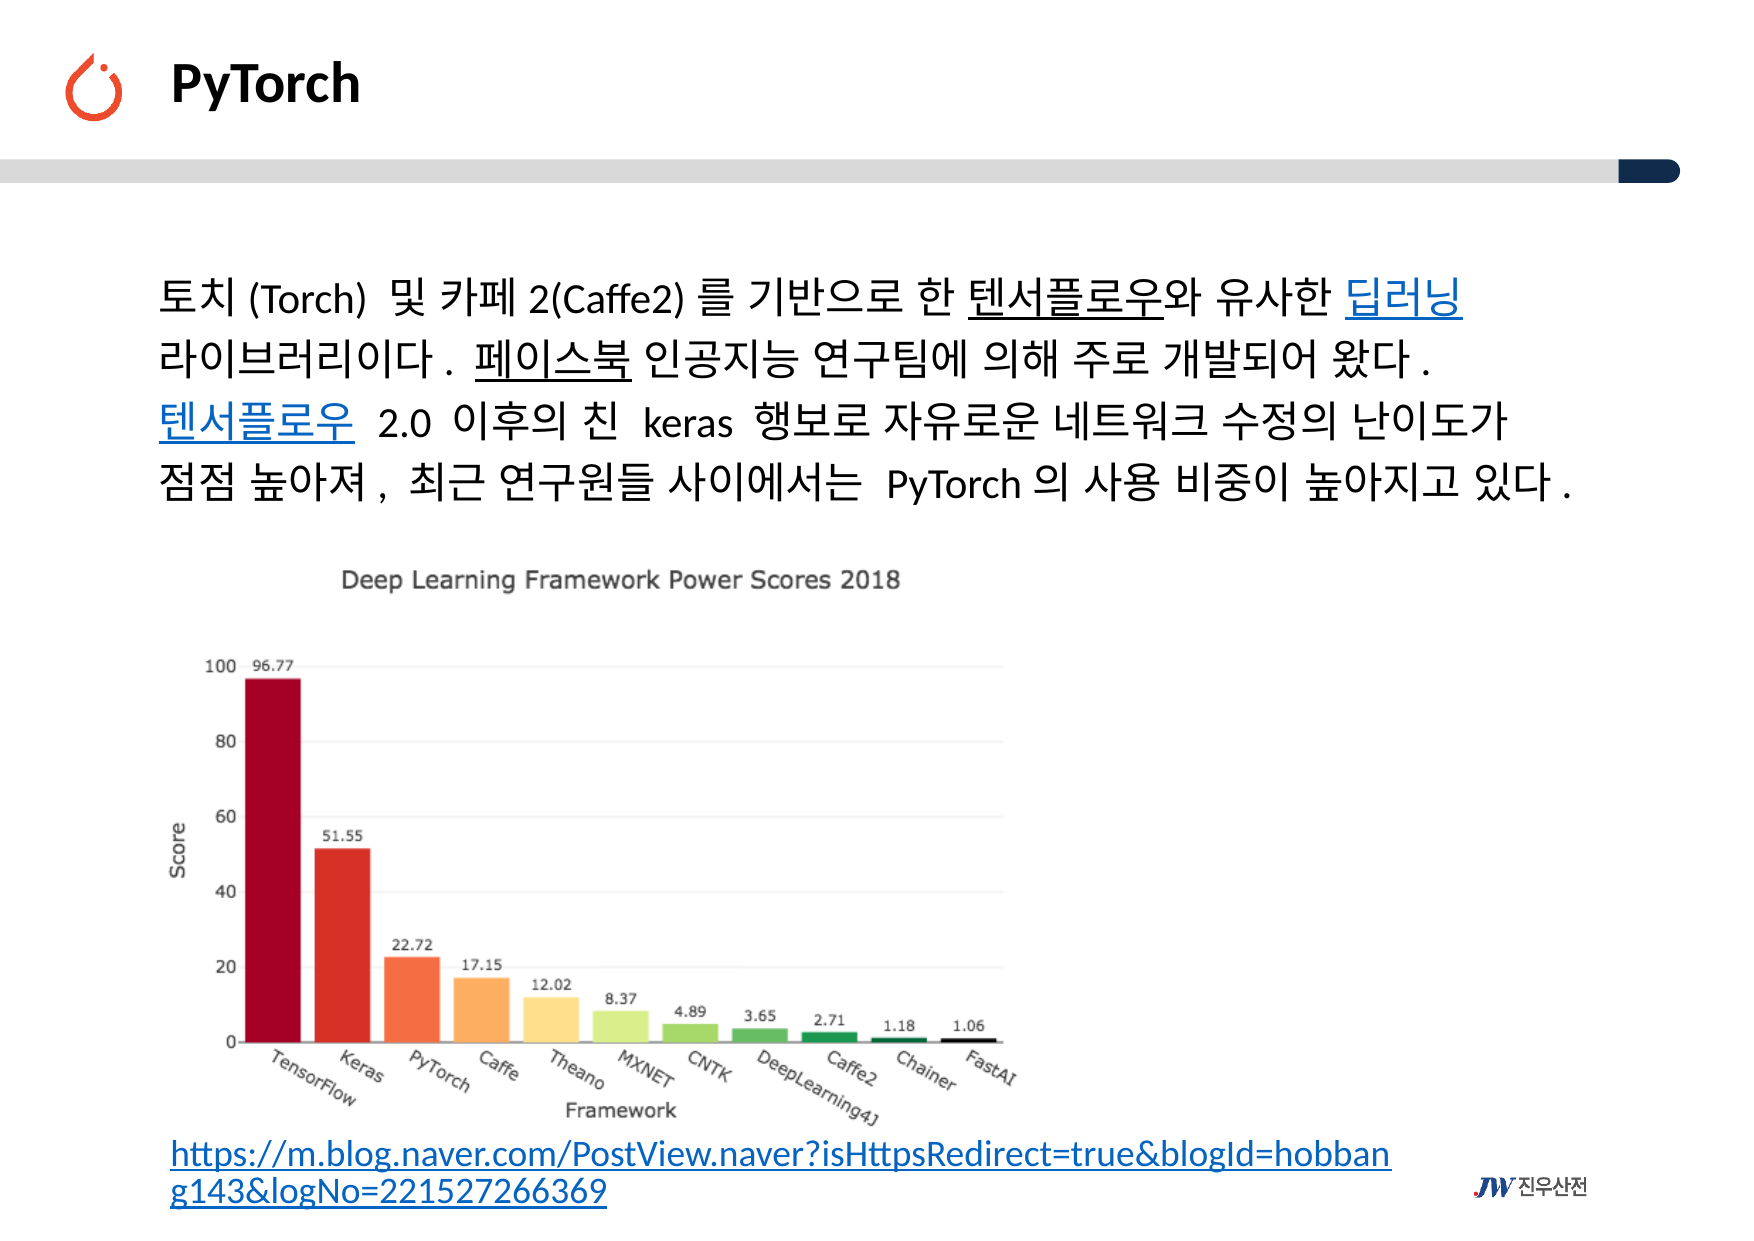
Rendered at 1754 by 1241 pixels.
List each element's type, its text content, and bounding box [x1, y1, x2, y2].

text_box 토치(Torch) 및 카페2(Caffe2)를 기반으로 한 텐서플로우와 유사한 딥러닝 라이브러리이다. 페이스북 인공지능 연구팀에 의해 주로 개발되어 왔다. 텐서플로우 2.0 이후의 친 keras 행보로 자유로운 네트워크 수정의 난이도가 점점 높아져, 최근 연구원들 사이에서는 PyTorch의 사용 비중이 높아지고 있다. [144, 263, 1602, 515]
text_box https://m.blog.naver.com/PostView.naver?isHttpsRedirect=true&blogId=hobbang143&logNo=221527266369 [155, 1121, 1420, 1181]
picture [125, 518, 1117, 1156]
text_box [25, 0, 318, 153]
text_box PyTorch [318, 37, 377, 122]
picture [1465, 1172, 1596, 1203]
picture [28, 21, 159, 152]
